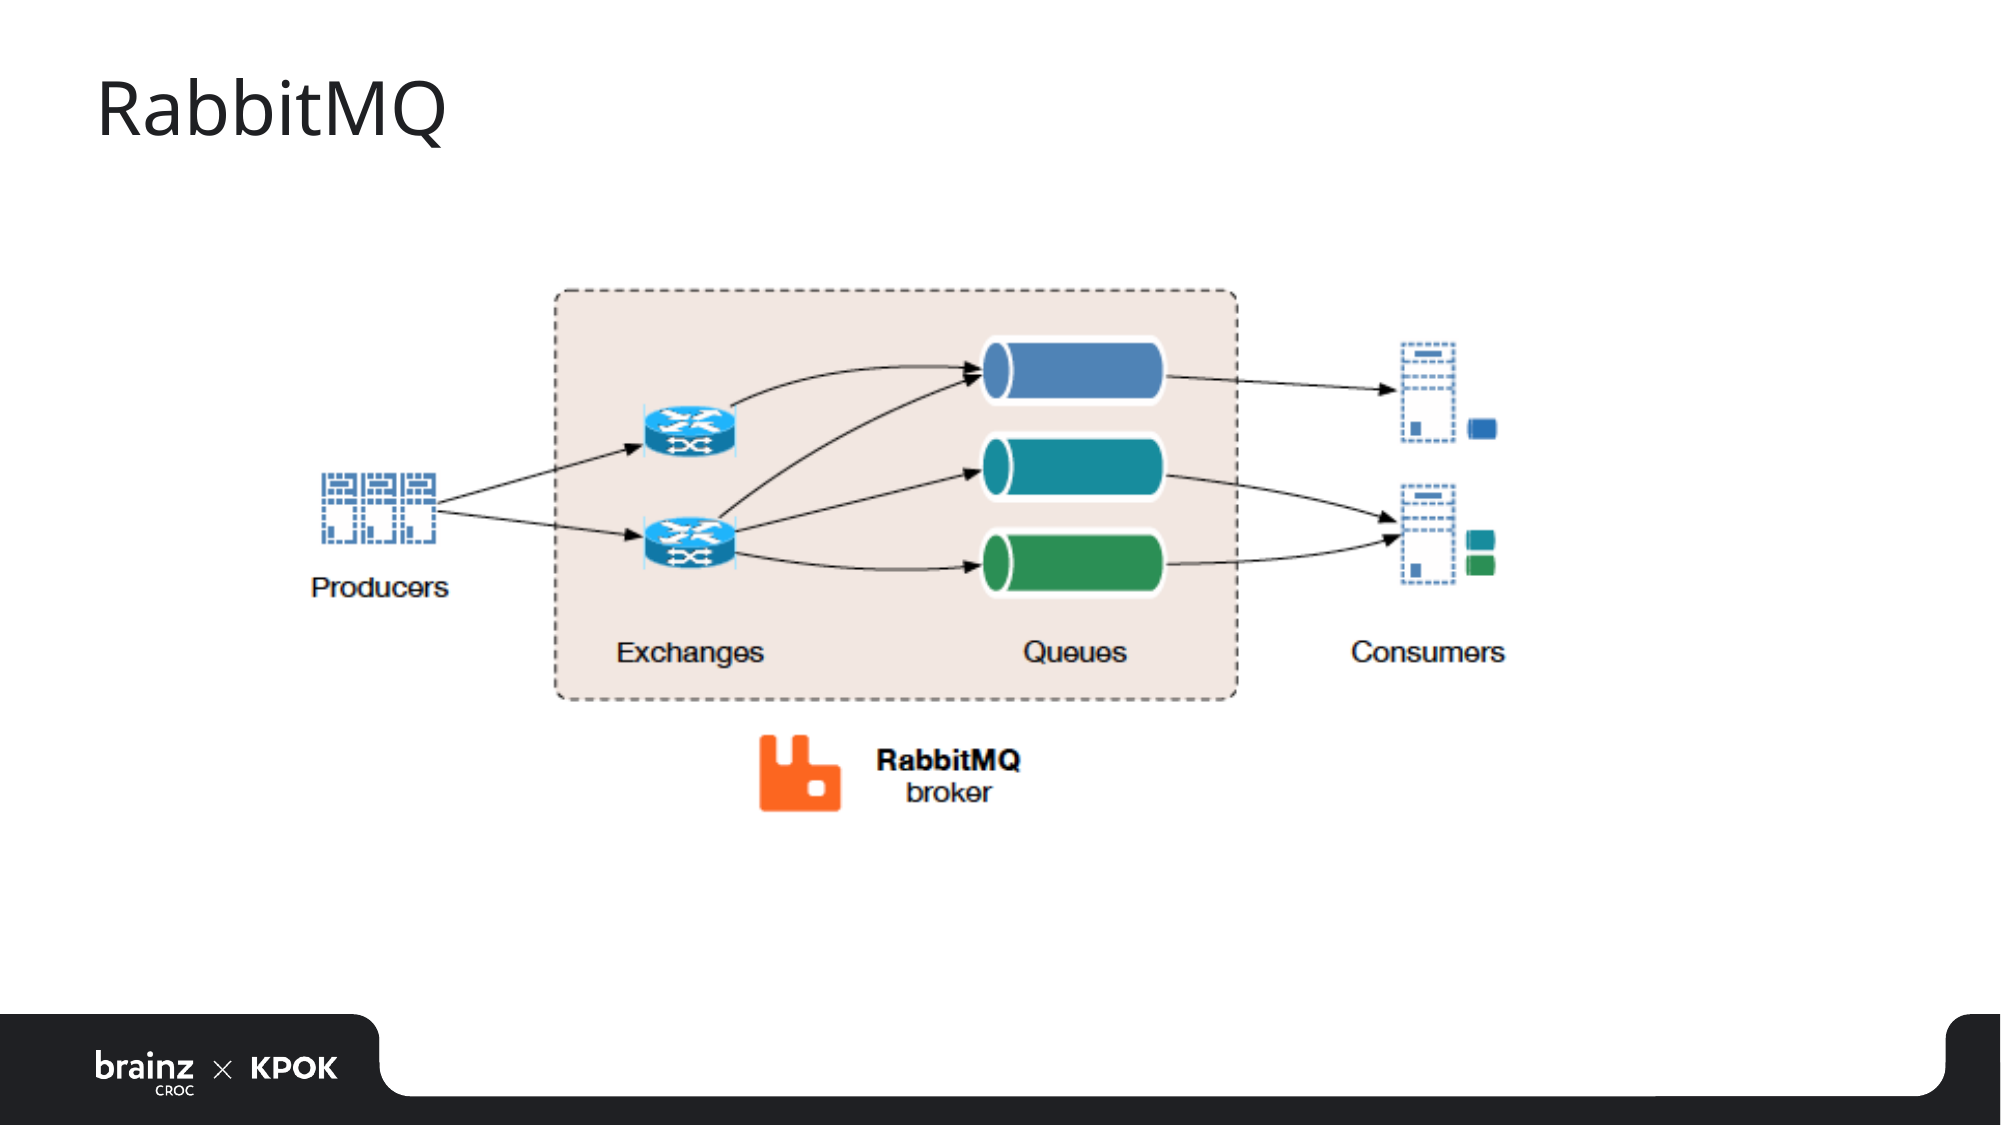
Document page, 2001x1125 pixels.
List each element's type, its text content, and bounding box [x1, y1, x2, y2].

picture [258, 245, 1575, 832]
title RabbitMQ [80, 58, 1806, 164]
picture [96, 1050, 338, 1096]
